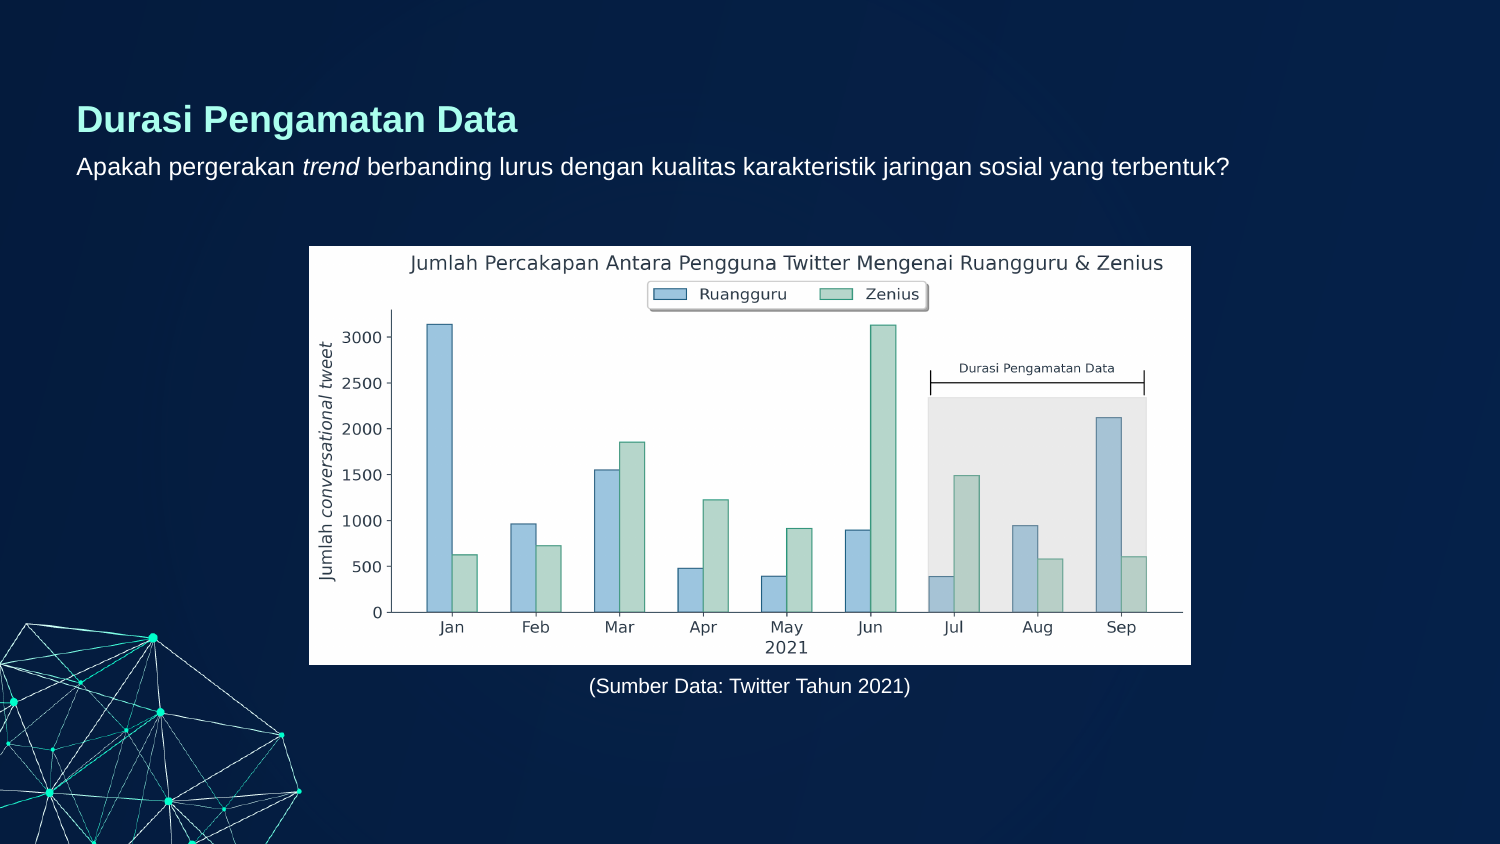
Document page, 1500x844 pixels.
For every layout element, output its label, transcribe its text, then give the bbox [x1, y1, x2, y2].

list Apakah pergerakan trend berbanding lurus dengan kualitas karakteristik jaringan sosial yang terbentuk? [61, 138, 1420, 192]
picture [0, 0, 1500, 844]
title Durasi Pengamatan Data [61, 33, 1424, 148]
text_box (Sumber Data: Twitter Tahun 2021) [570, 674, 930, 705]
